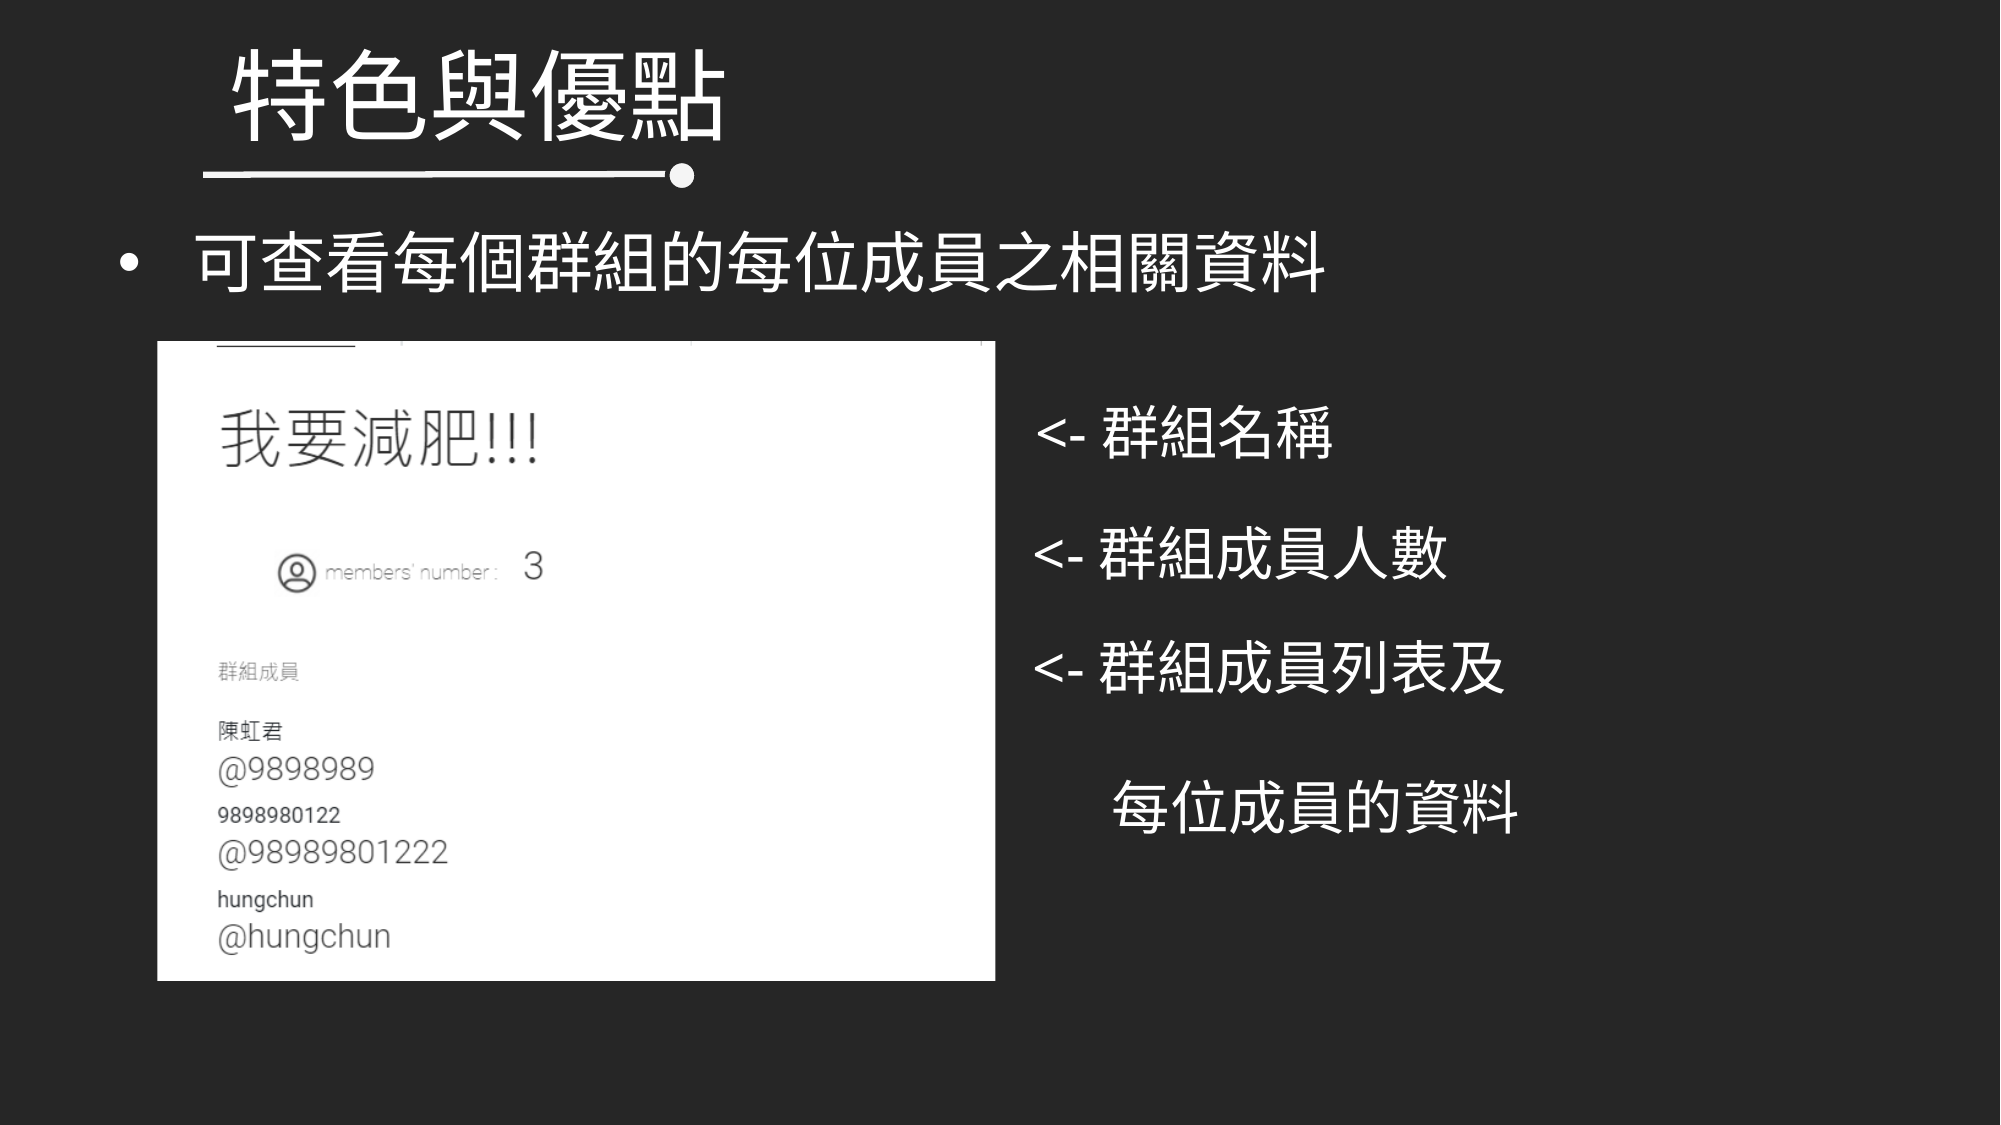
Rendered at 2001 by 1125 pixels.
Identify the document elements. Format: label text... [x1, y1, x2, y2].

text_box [203, 26, 748, 191]
text_box <-群組名稱 [1020, 388, 1434, 509]
text_box <-群組成員列表及 每位成員的資料 [1018, 623, 1540, 849]
picture [157, 341, 996, 981]
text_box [102, 213, 1434, 320]
text_box <-群組成員人數 [1018, 509, 1485, 595]
